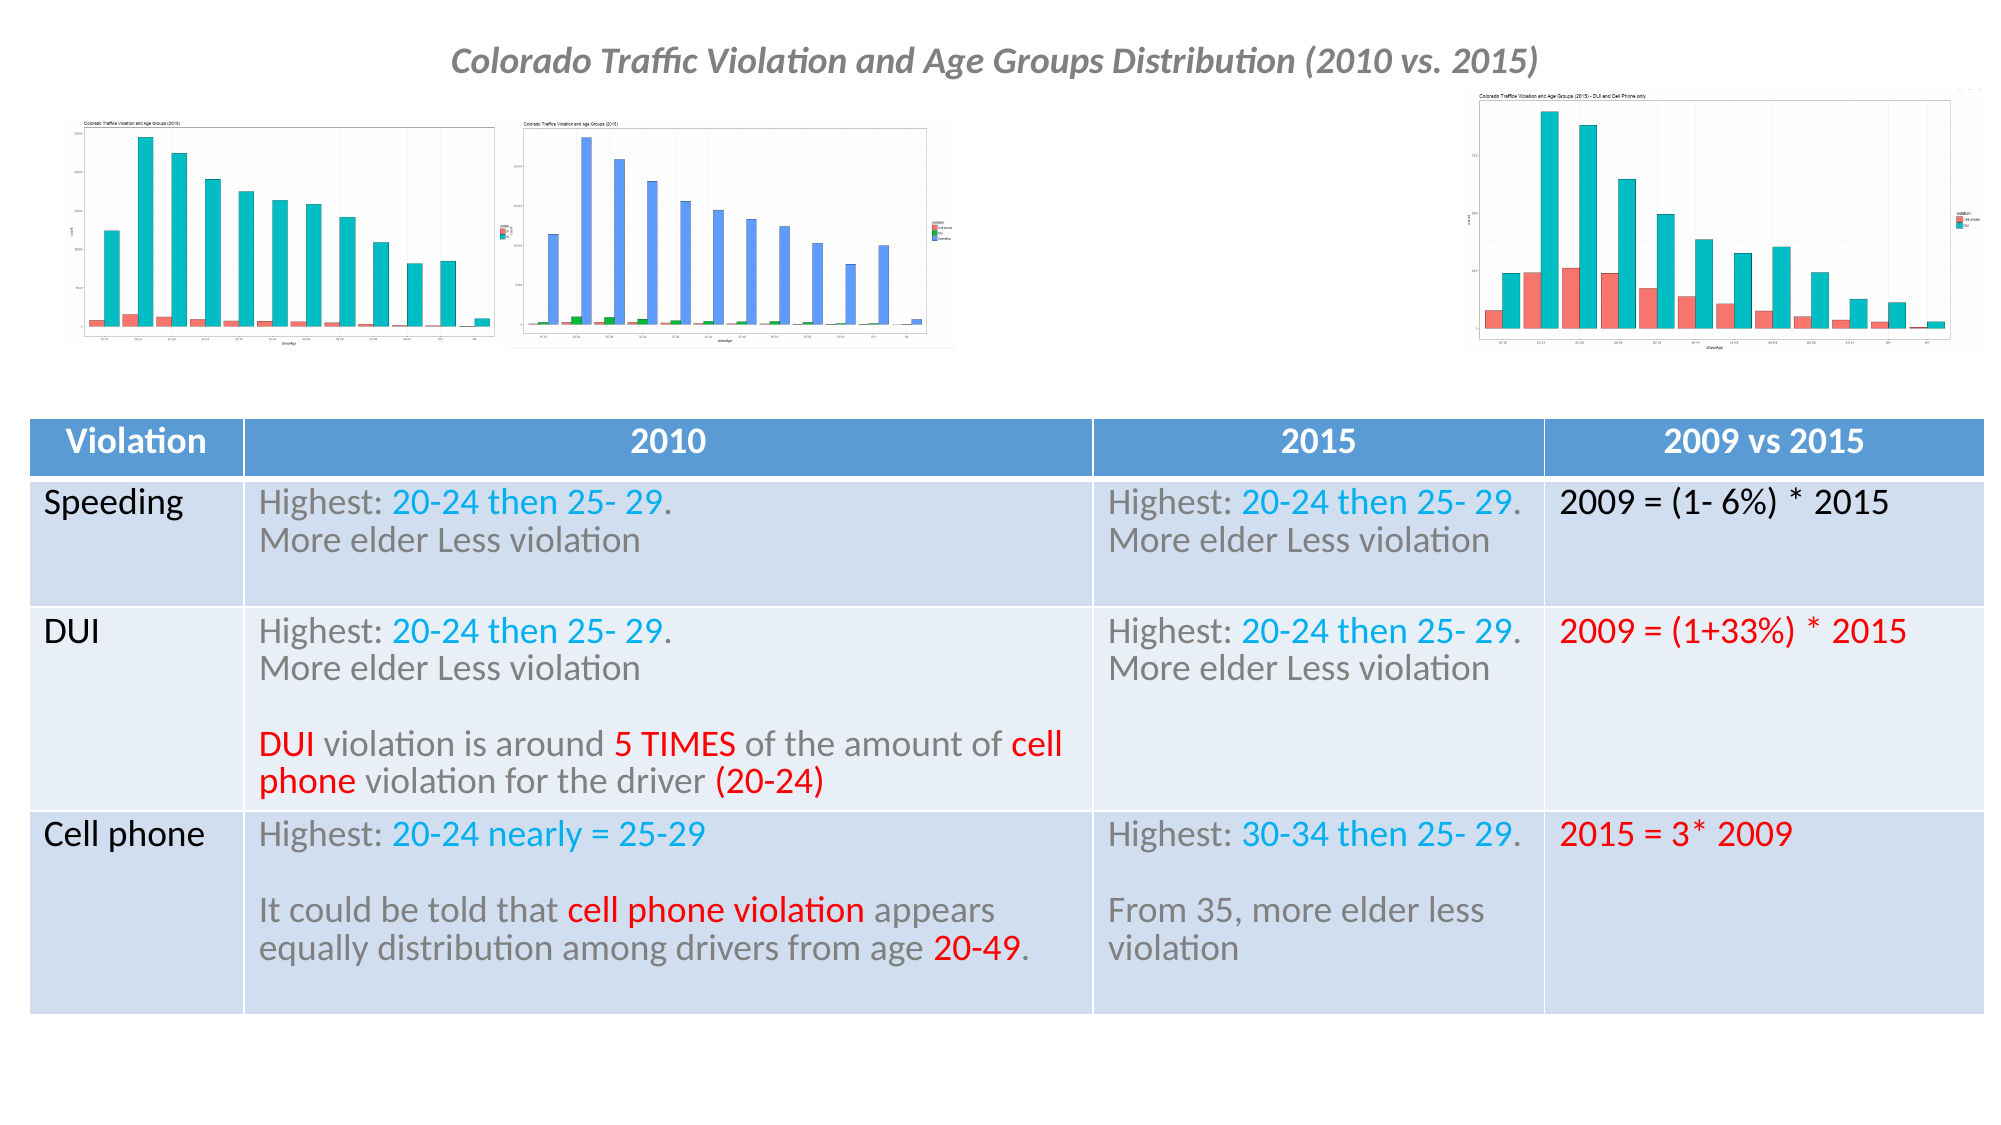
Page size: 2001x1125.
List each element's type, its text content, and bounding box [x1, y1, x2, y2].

table_cell 2009 = (1- 6%) * 2015 [1545, 482, 1984, 606]
table_cell Highest: 20-24 nearly = 25-29 It could be told that cell phone violation appears equally distribution among drivers from age 20-49. [245, 812, 1092, 1014]
table_cell Highest: 20-24 then 25- 29. More elder Less violation DUI violation is around 5 TIMES of the amount of cell phone violation for the driver (20-24) [245, 608, 1092, 810]
picture [1464, 89, 1985, 355]
table_cell Highest: 20-24 then 25- 29. More elder Less violation [1094, 482, 1544, 606]
table_cell Highest: 20-24 then 25- 29. More elder Less violation [1094, 608, 1544, 810]
table_cell Cell phone [30, 812, 243, 1014]
table_cell 2015 = 3* 2009 [1545, 812, 1984, 1014]
text_box Colorado Traffic Violation and Age Groups Distribution (2010 vs. 2015) [436, 28, 1636, 89]
table_cell Speeding [30, 482, 243, 606]
picture [66, 120, 956, 349]
table_cell Highest: 30-34 then 25- 29. From 35, more elder less violation [1094, 812, 1544, 1014]
table_header Violation [30, 419, 243, 476]
table_header 2010 [245, 419, 1092, 476]
table_cell Highest: 20-24 then 25- 29. More elder Less violation [245, 482, 1092, 606]
table_cell 2009 = (1+33%) * 2015 [1545, 608, 1984, 810]
table_header 2009 vs 2015 [1545, 419, 1984, 476]
table_cell DUI [30, 608, 243, 810]
table_header 2015 [1094, 419, 1544, 476]
